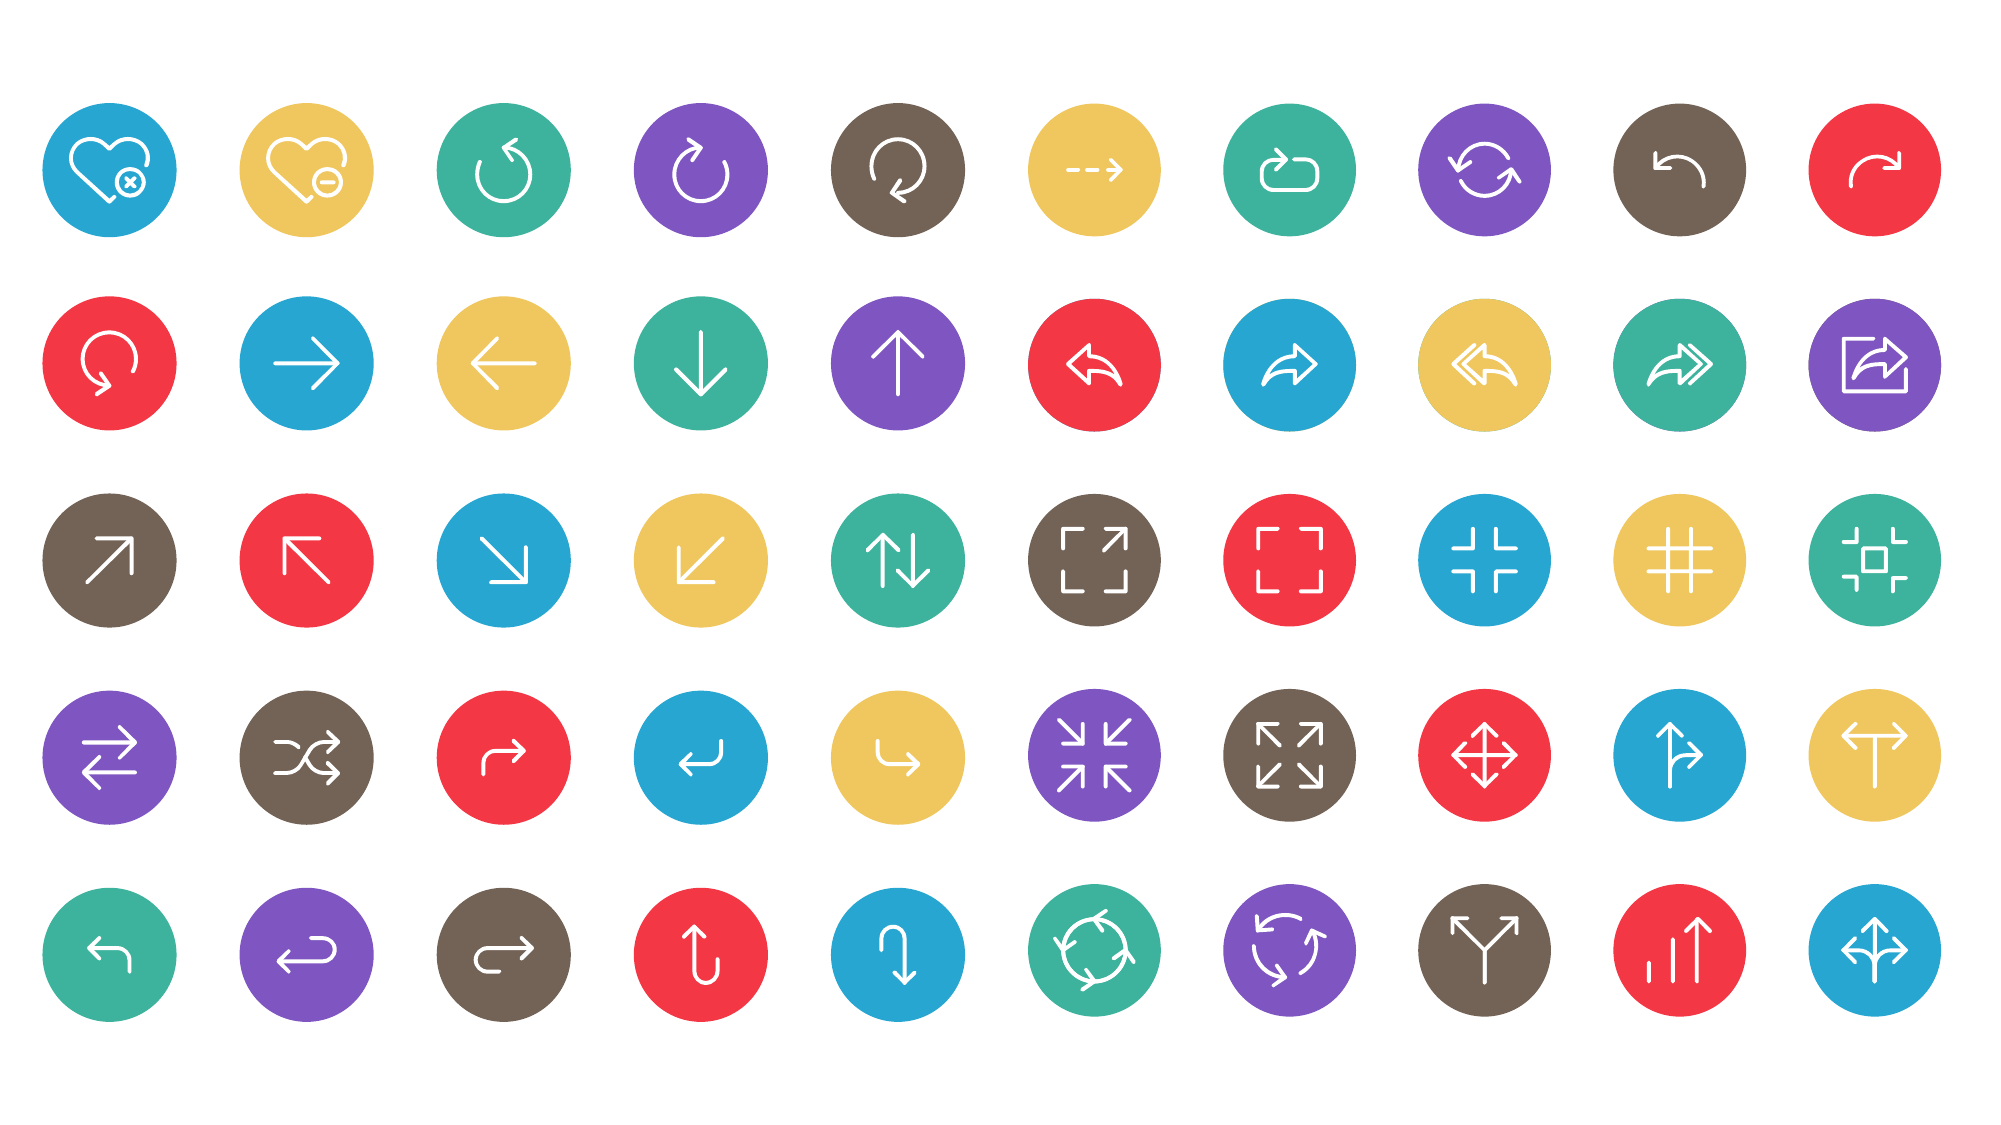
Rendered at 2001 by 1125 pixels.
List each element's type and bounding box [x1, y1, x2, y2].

text_box [42, 103, 966, 1022]
text_box [1028, 103, 1942, 1017]
